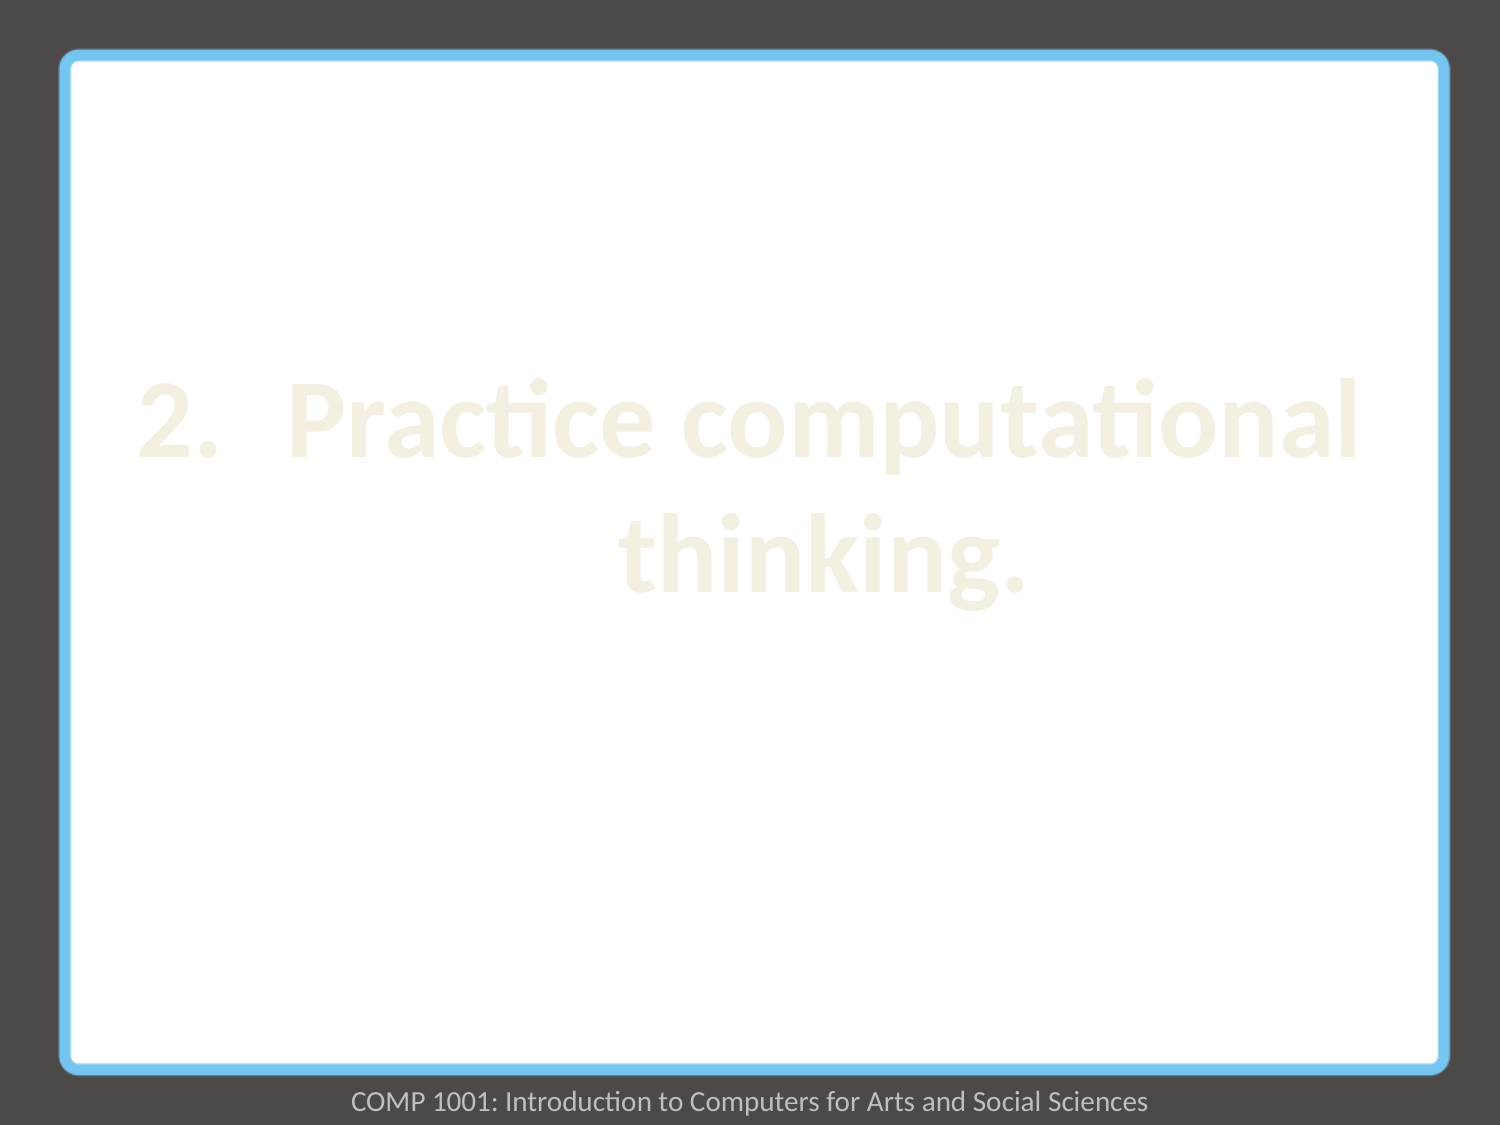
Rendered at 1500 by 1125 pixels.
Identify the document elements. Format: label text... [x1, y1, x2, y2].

text_box Practice computational thinking. [118, 337, 1382, 623]
picture [0, 0, 1500, 1125]
